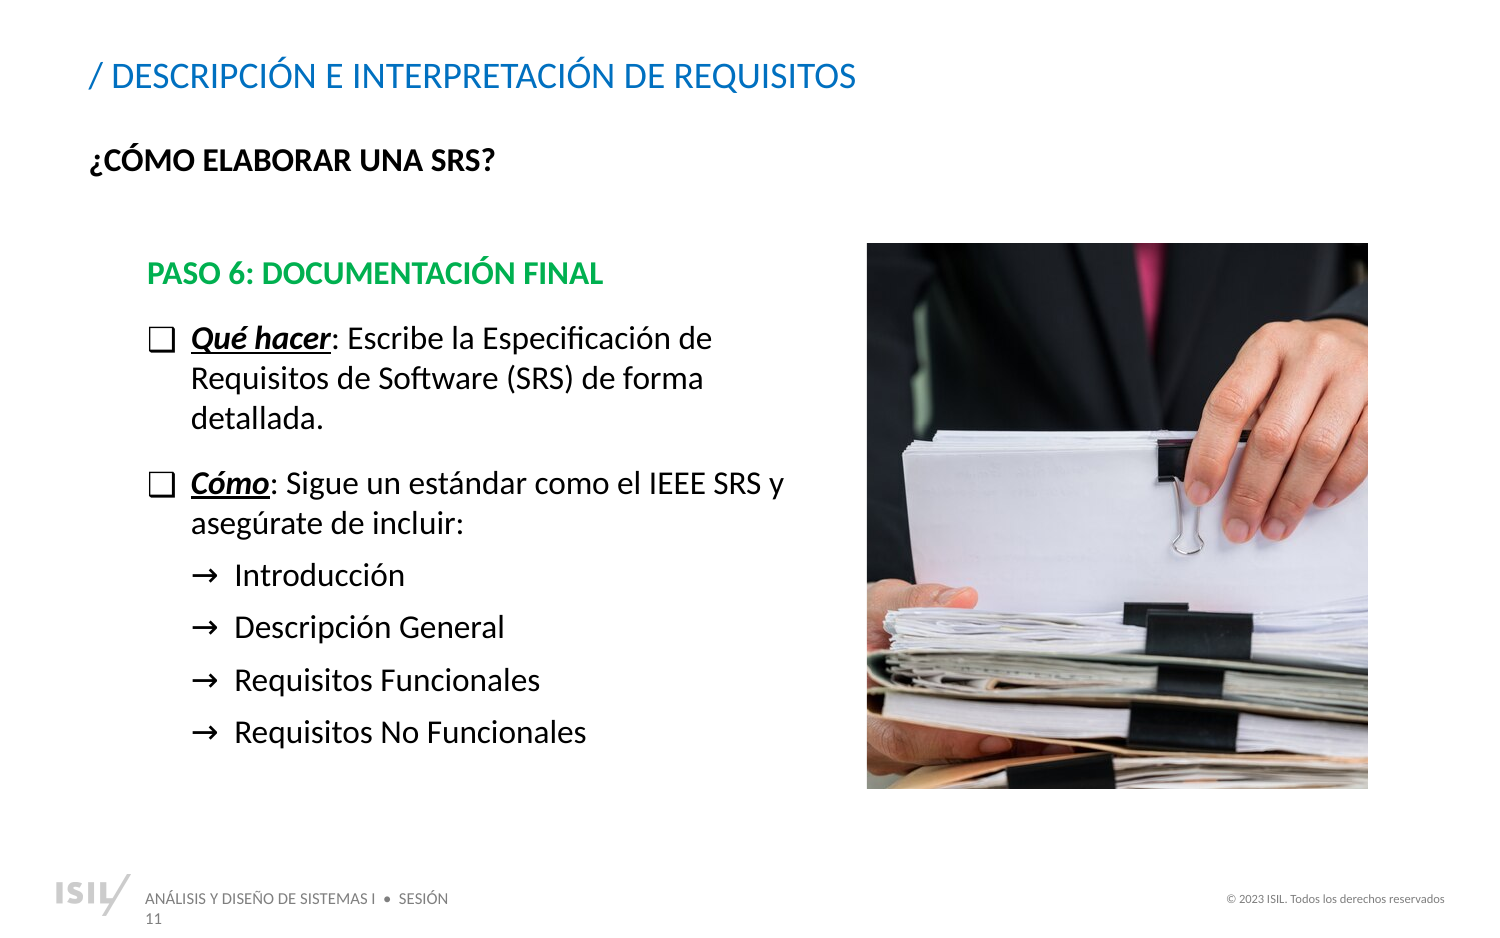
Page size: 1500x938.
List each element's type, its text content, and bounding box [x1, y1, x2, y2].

list / DESCRIPCIÓN E INTERPRETACIÓN DE REQUISITOS [76, 45, 1424, 104]
list ¿CÓMO ELABORAR UNA SRS? [76, 132, 750, 191]
picture [866, 243, 1369, 789]
list PASO 6: DOCUMENTACIÓN FINAL Qué hacer: Escribe la Especificación de Requisitos de Software (SRS) de forma detallada. Cómo: Sigue un estándar como el IEEE SRS y asegúrate de incluir: Introducción Descripción General Requisitos Funcionales Requisitos No Funcionales [132, 243, 806, 803]
